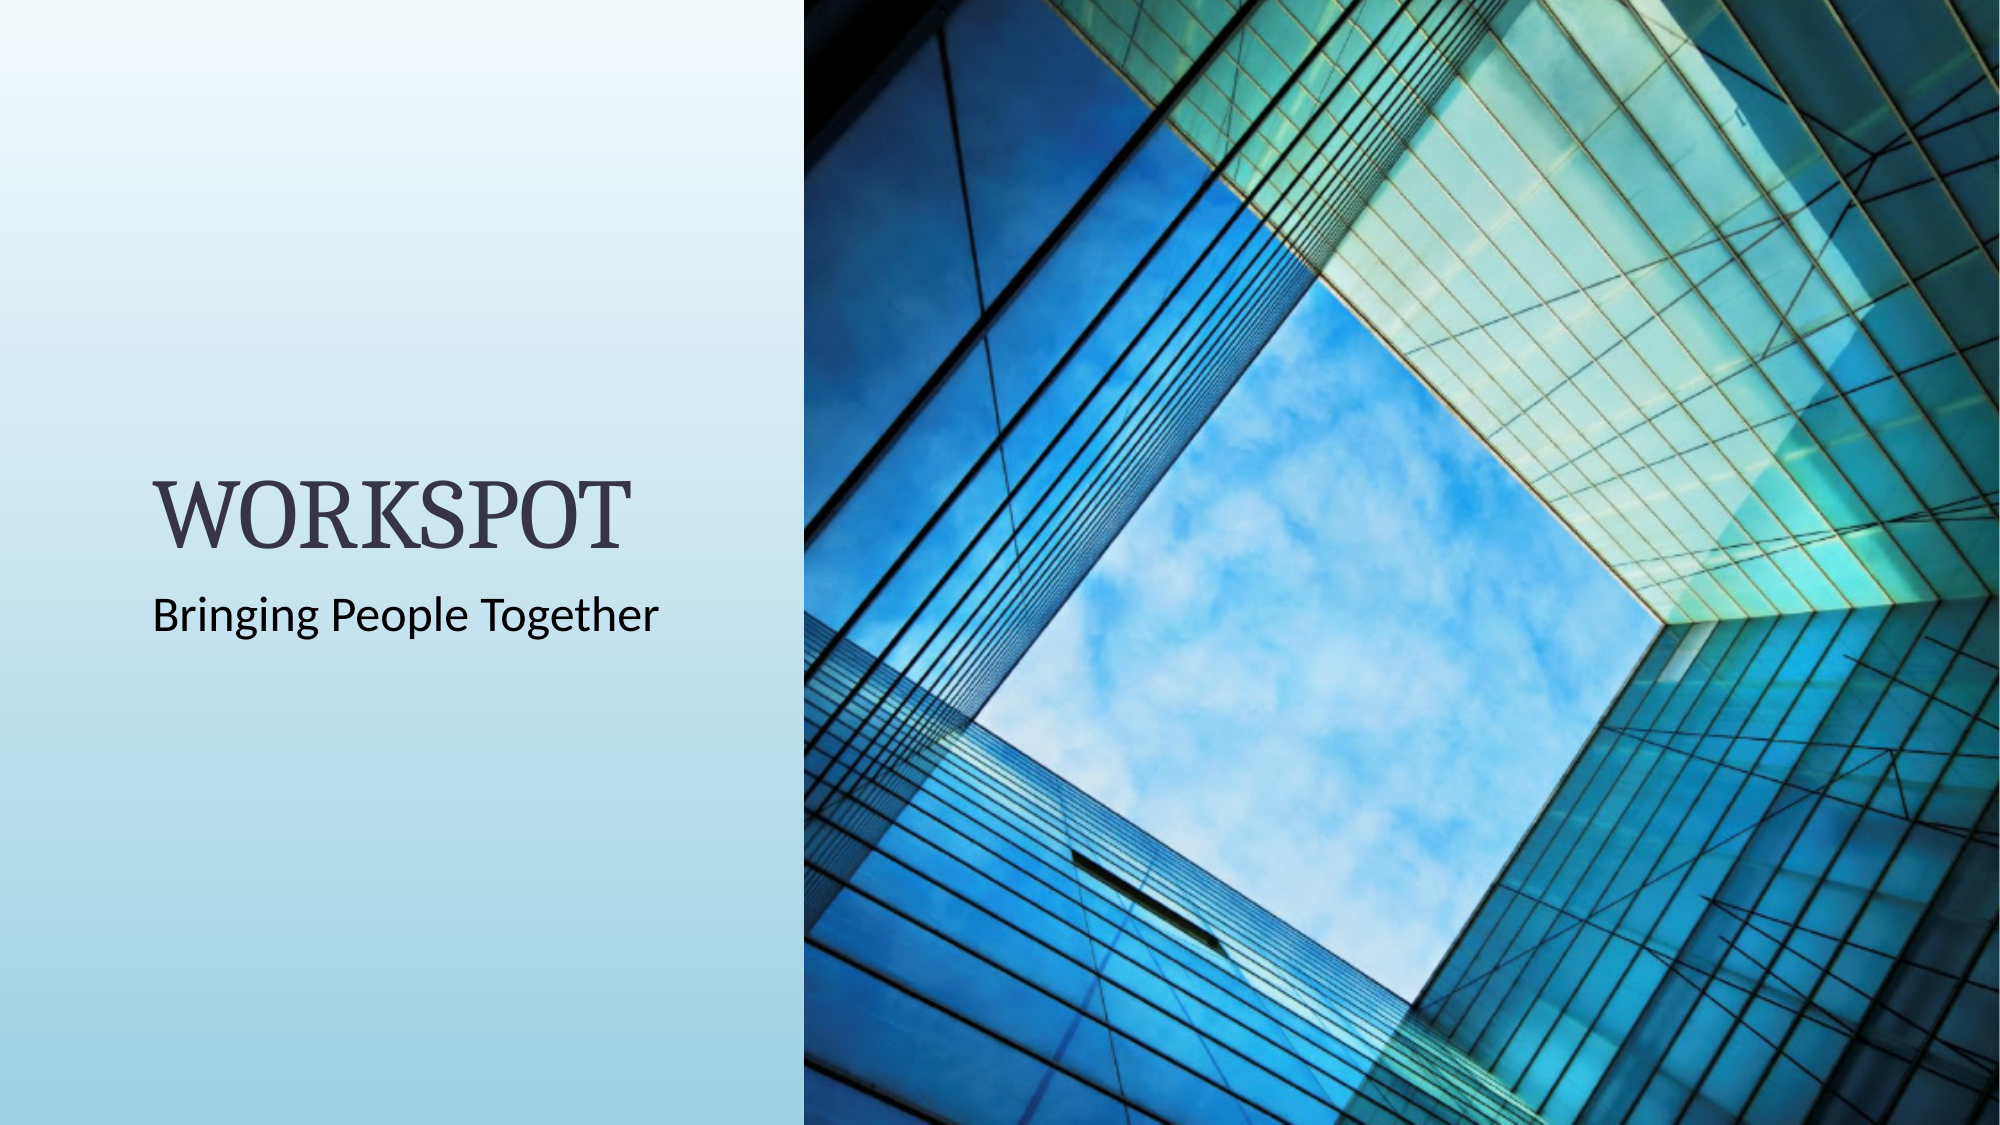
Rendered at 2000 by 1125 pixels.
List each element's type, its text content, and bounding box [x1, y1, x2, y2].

picture [804, 0, 2000, 1125]
subtitle Bringing People Together [137, 580, 688, 650]
title WORKSPOT [137, 450, 788, 575]
